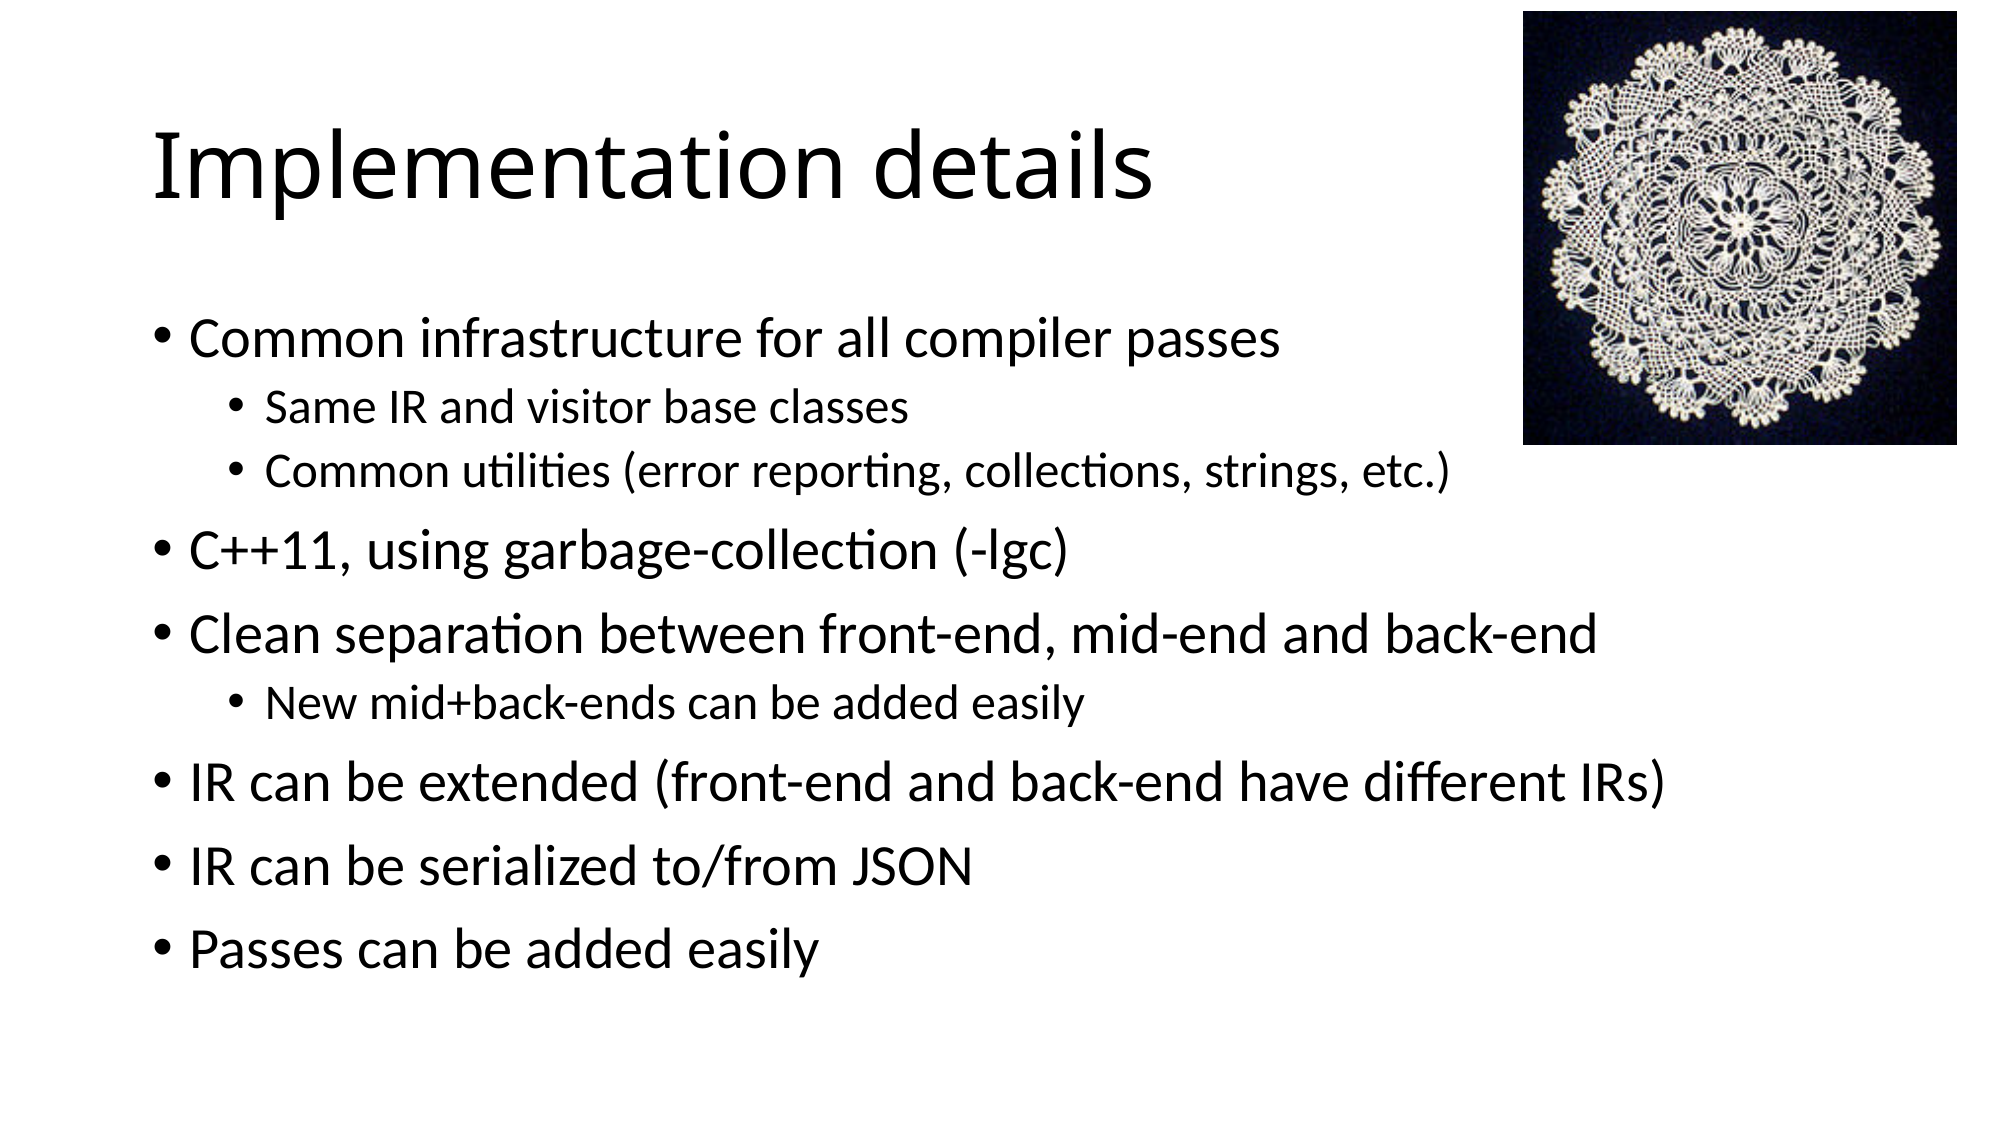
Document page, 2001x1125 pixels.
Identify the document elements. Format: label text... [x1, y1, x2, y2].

title Implementation details [137, 59, 1523, 278]
picture [1523, 11, 1957, 445]
list Common infrastructure for all compiler passes Same IR and visitor base classes Common utilities (error reporting, collections, strings, etc.) C++11, using garbage-collection (-lgc) Clean separation between front-end, mid-end and back-end New mid+back-ends can be added easily IR can be extended (front-end and back-end have different IRs) IR can be serialized to/from JSON Passes can be added easily [137, 299, 1863, 1088]
